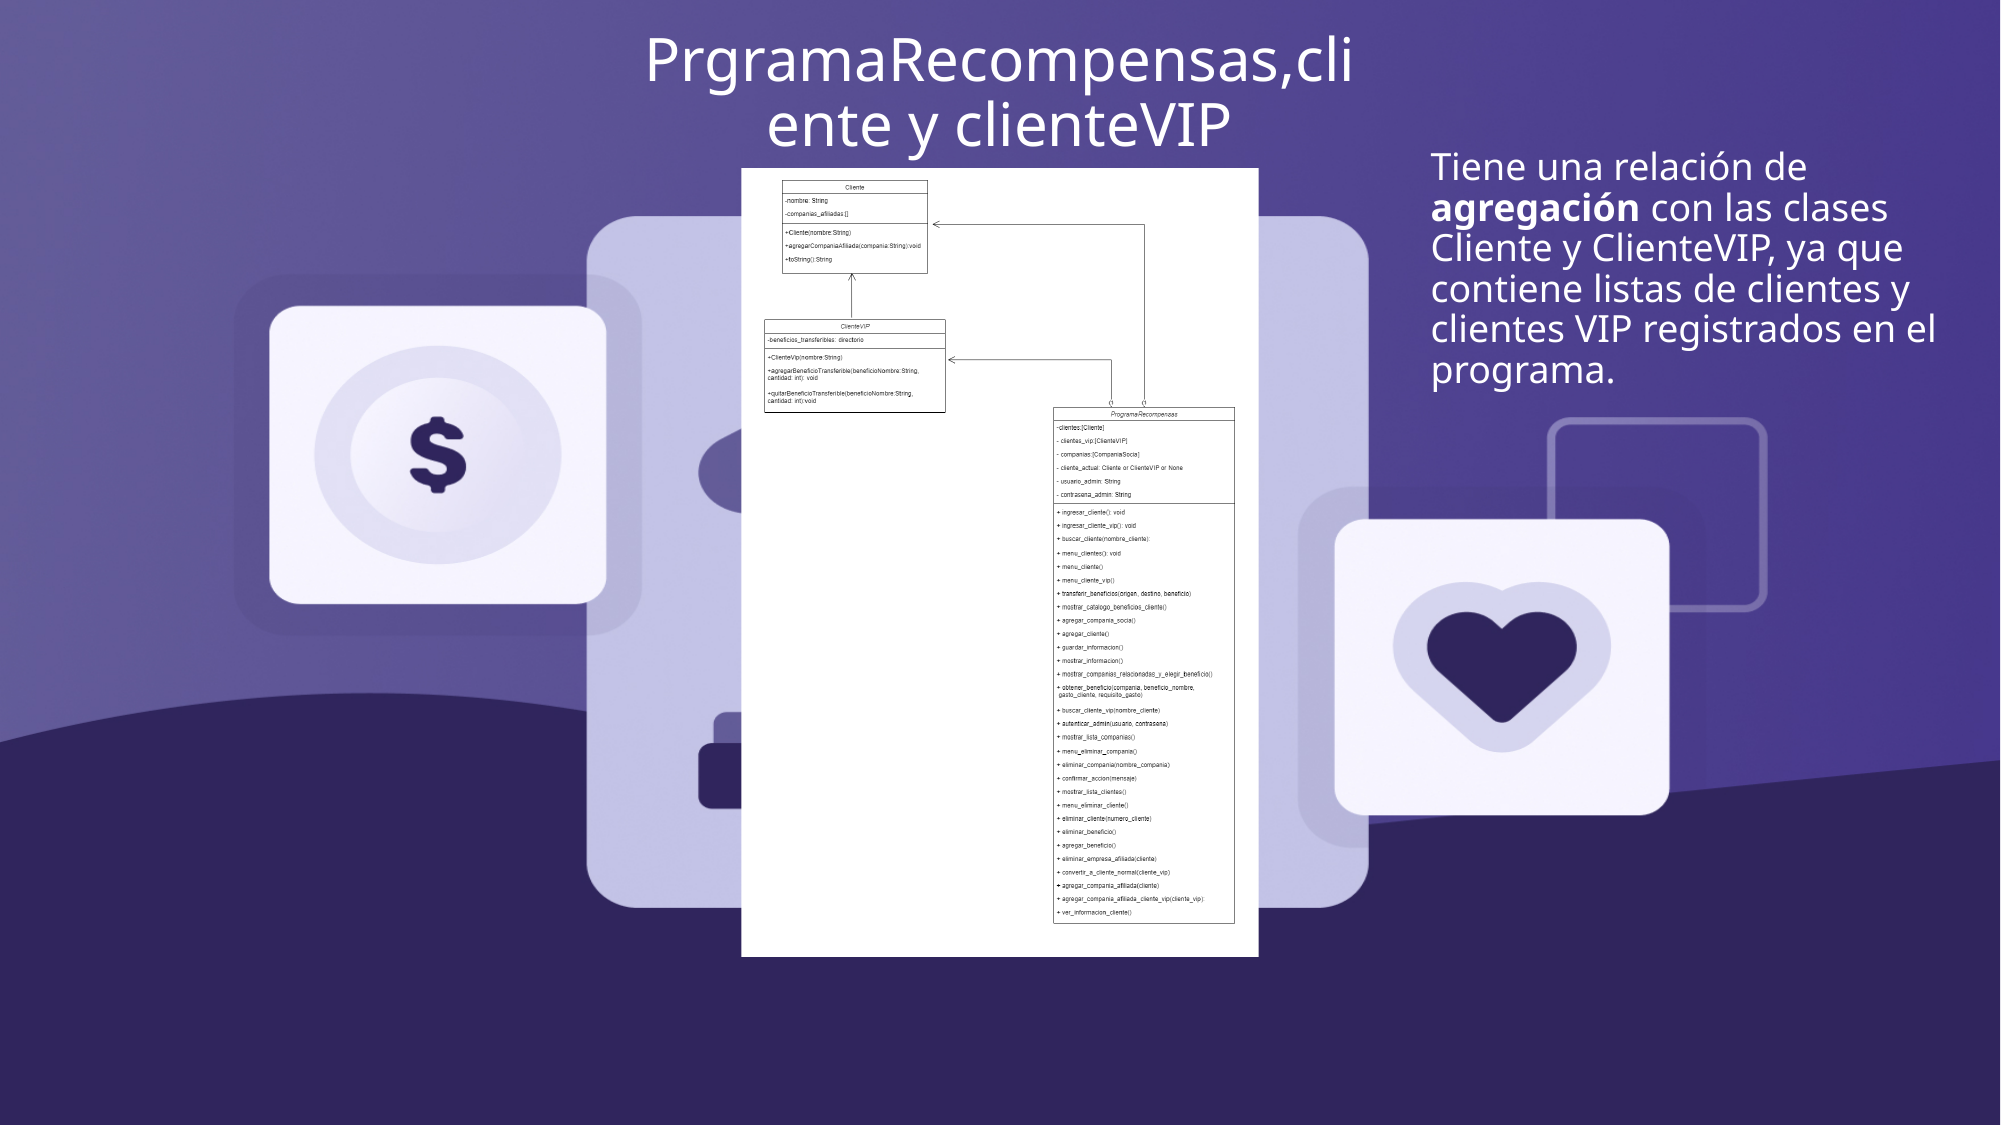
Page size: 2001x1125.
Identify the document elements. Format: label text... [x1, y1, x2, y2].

list Tiene una relación de agregación con las clases Cliente y ClienteVIP, ya que contiene listas de clientes y clientes VIP registrados en el programa. [1415, 140, 1982, 834]
picture [0, 0, 2001, 1125]
title PrgramaRecompensas,cliente y clienteVIP [622, 21, 1378, 167]
